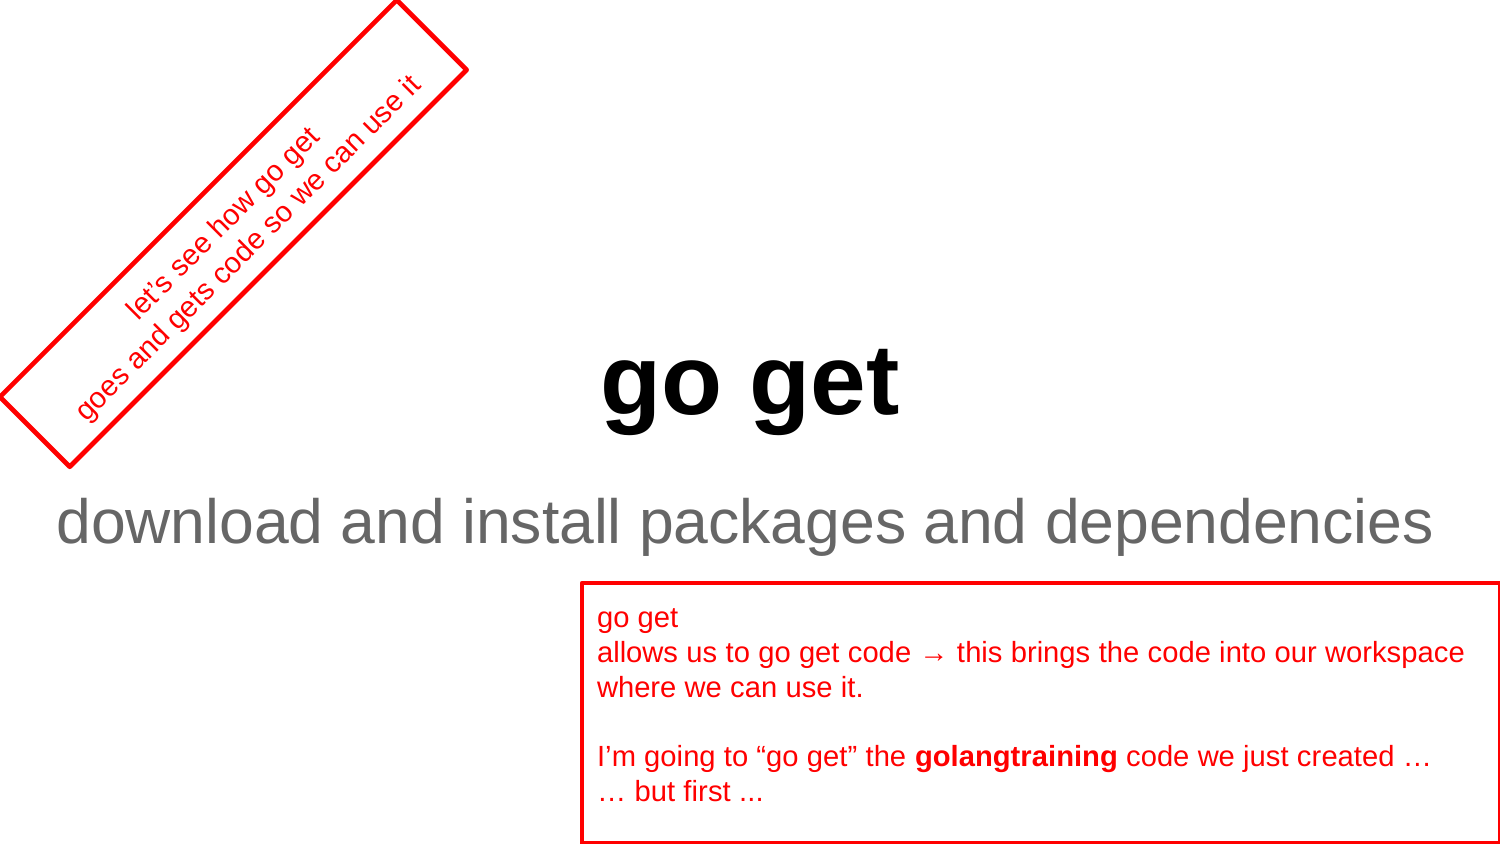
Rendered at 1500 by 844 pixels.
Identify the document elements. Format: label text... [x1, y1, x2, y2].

subtitle download and install packages and dependencies [23, 465, 1468, 595]
title go get [112, 259, 1388, 450]
text_box go get allows us to go get code → this brings the code into our workspace where we can use it. I’m going to “go get” the golangtraining code we just created … … but first ... [582, 582, 1500, 844]
text_box let’s see how go get goes and gets code so we can use it [0, 0, 467, 467]
